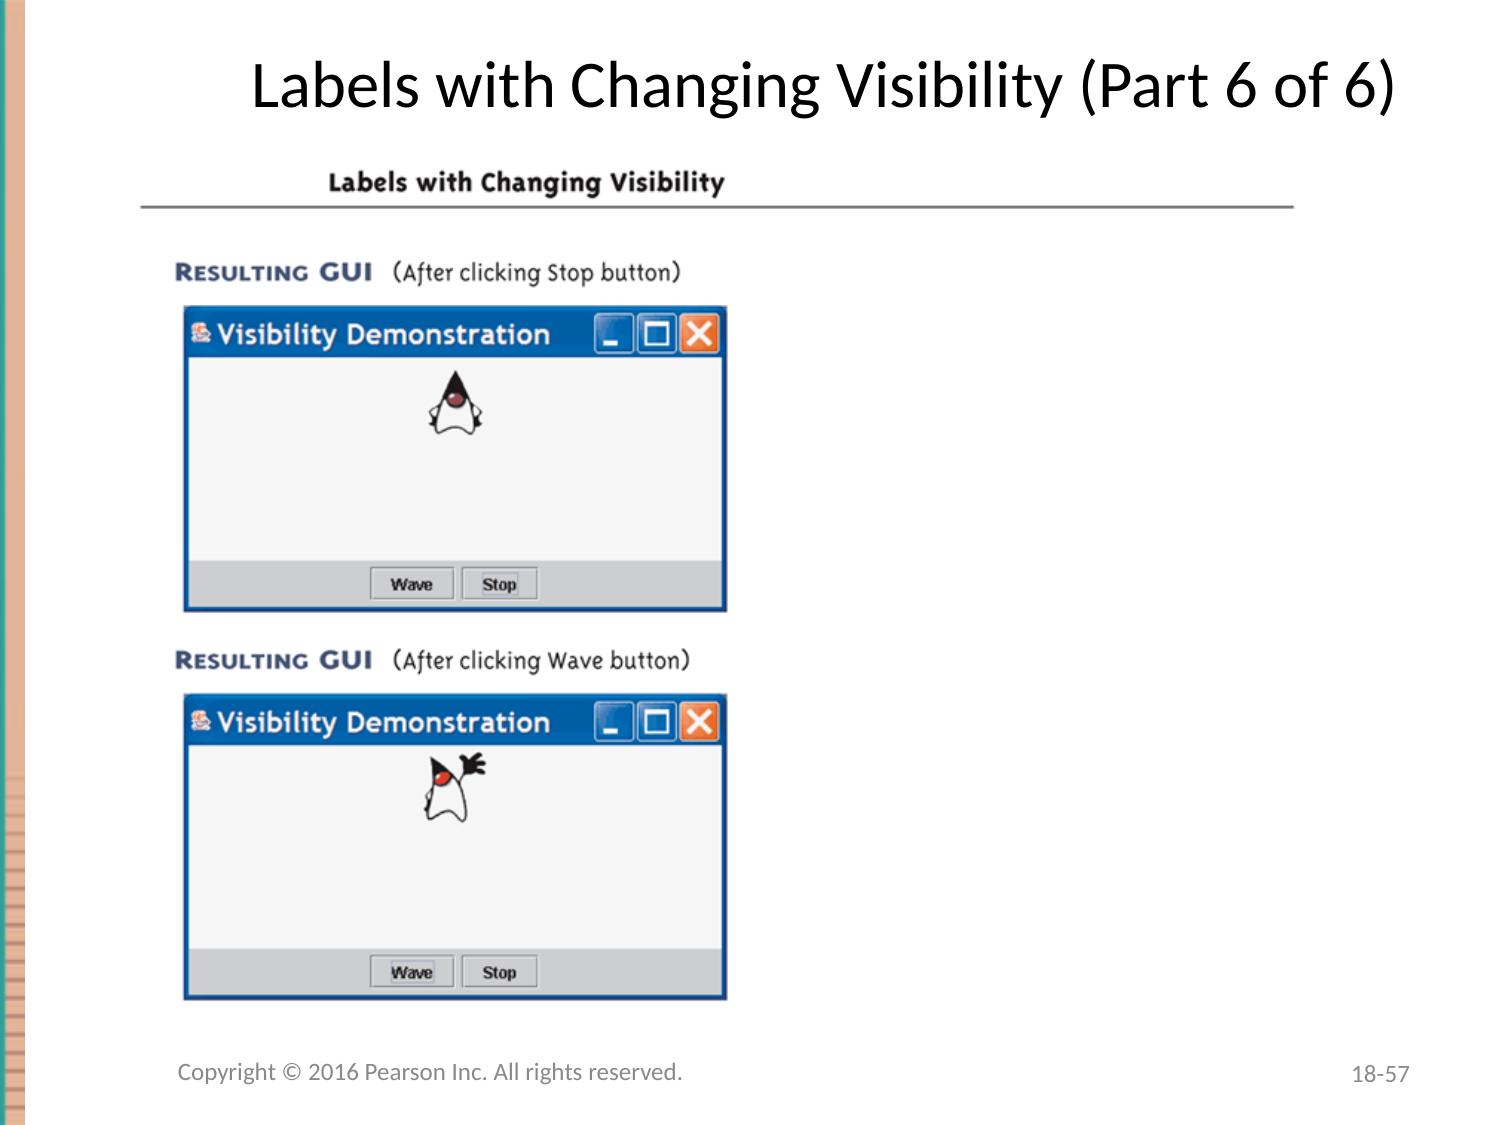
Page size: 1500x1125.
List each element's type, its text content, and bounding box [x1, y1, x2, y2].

picture [0, 0, 25, 1125]
slide_number 18-57 [1074, 1042, 1425, 1103]
footer Copyright © 2016 Pearson Inc. All rights reserved. [75, 1040, 788, 1100]
picture [110, 147, 1326, 1023]
title Labels with Changing Visibility (Part 6 of 6) [150, 0, 1500, 175]
